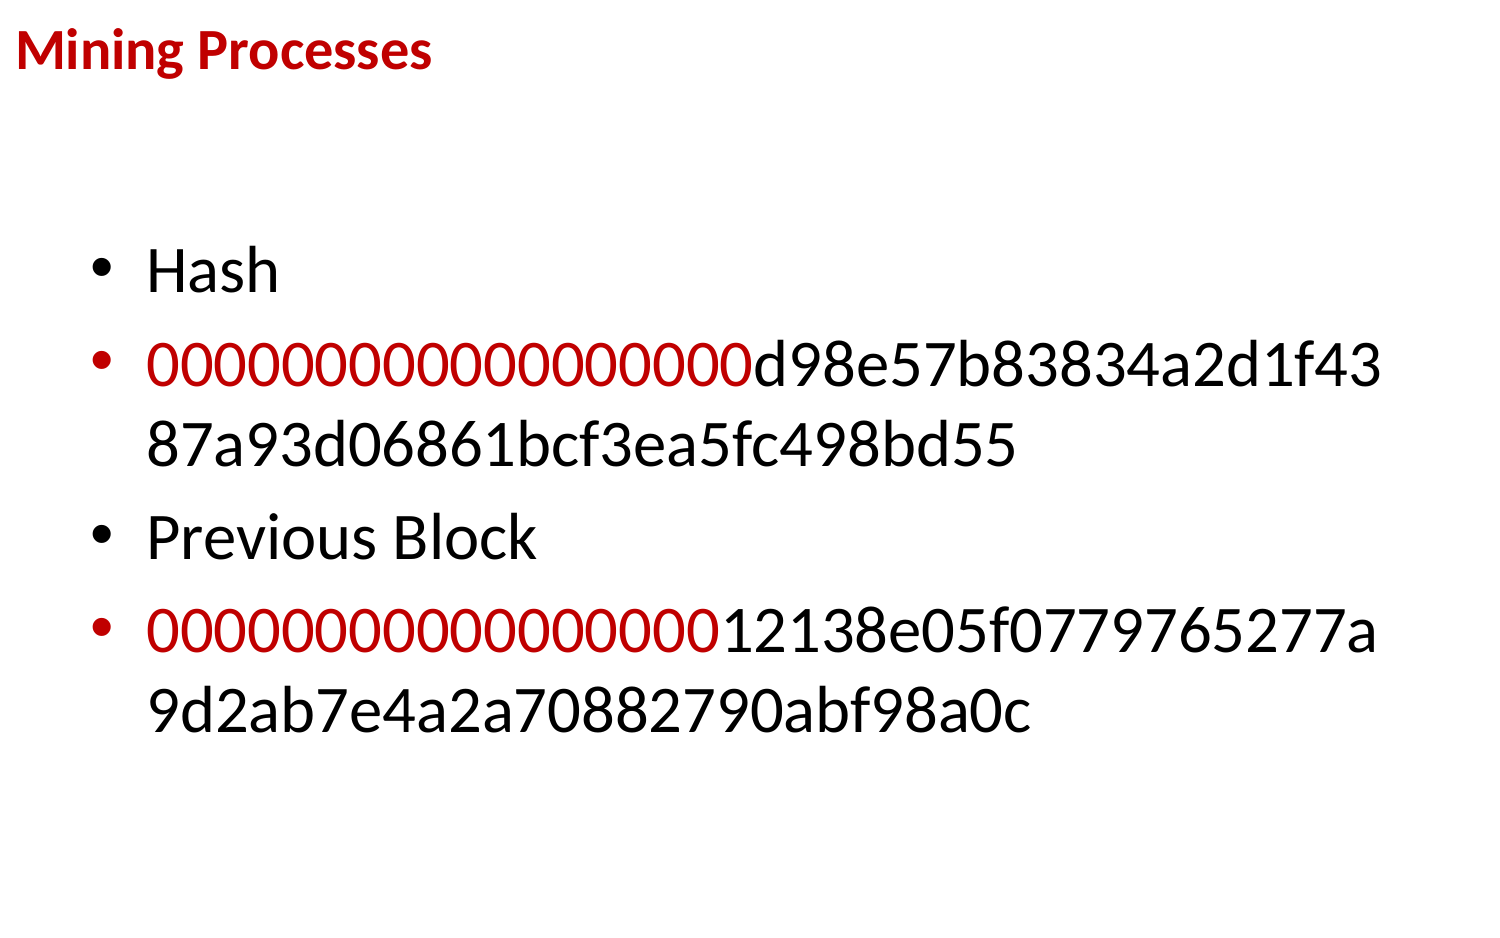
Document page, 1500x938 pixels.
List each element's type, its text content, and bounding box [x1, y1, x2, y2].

title Mining Processes [0, 0, 1350, 125]
list Hash 000000000000000000d98e57b83834a2d1f4387a93d06861bcf3ea5fc498bd55 Previous Block 0000000000000000012138e05f0779765277a9d2ab7e4a2a70882790abf98a0c [75, 218, 1425, 838]
